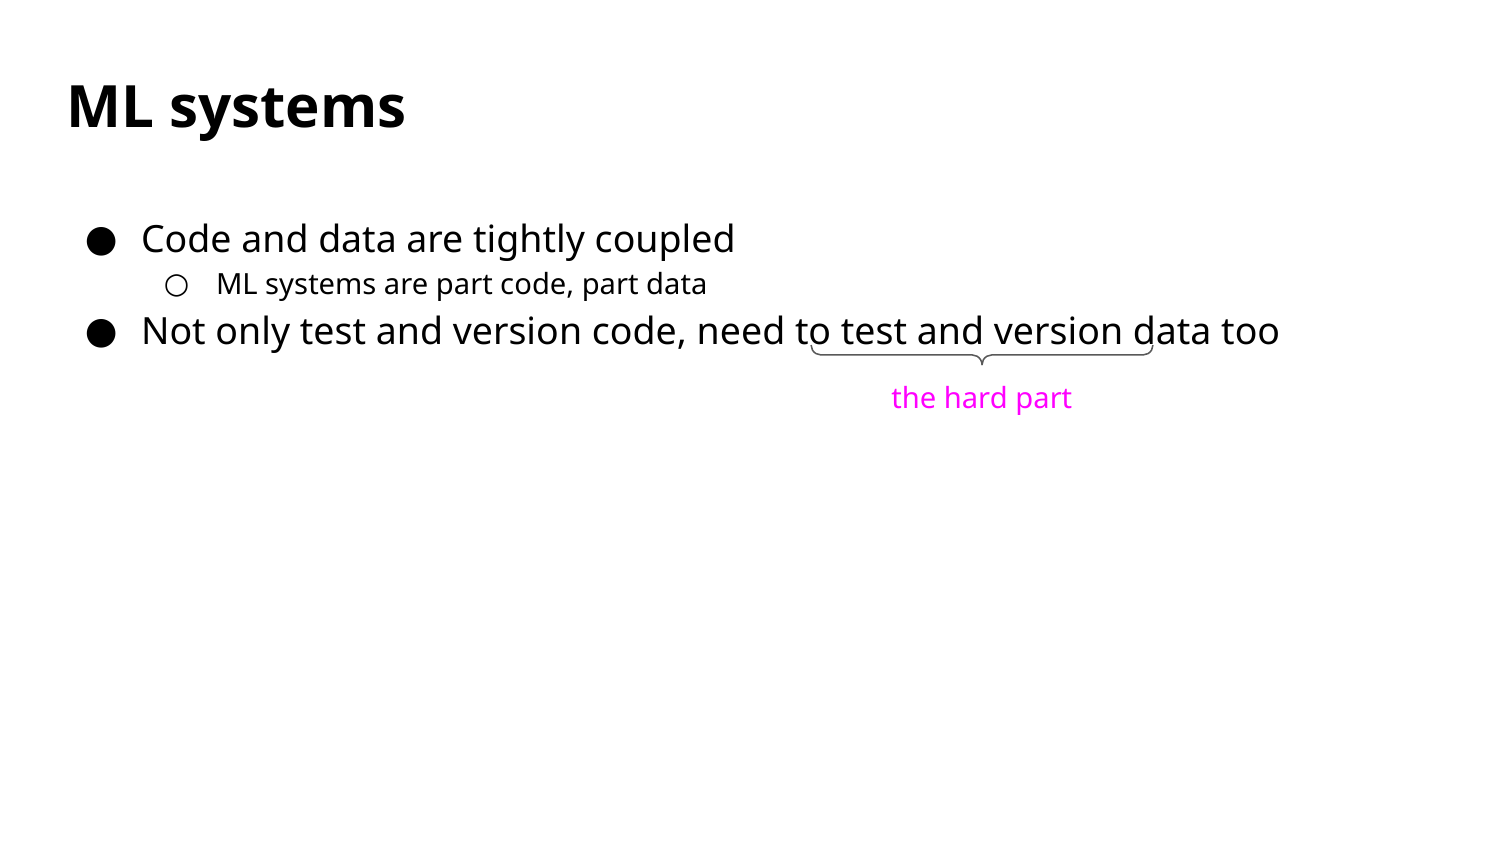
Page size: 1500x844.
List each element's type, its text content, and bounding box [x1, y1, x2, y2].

text_box [811, 345, 1153, 364]
list Code and data are tightly coupled ML systems are part code, part data Not only test and version code, need to test and version data too [51, 192, 1449, 754]
text_box the hard part [871, 364, 1093, 430]
title ML systems [51, 54, 1449, 134]
